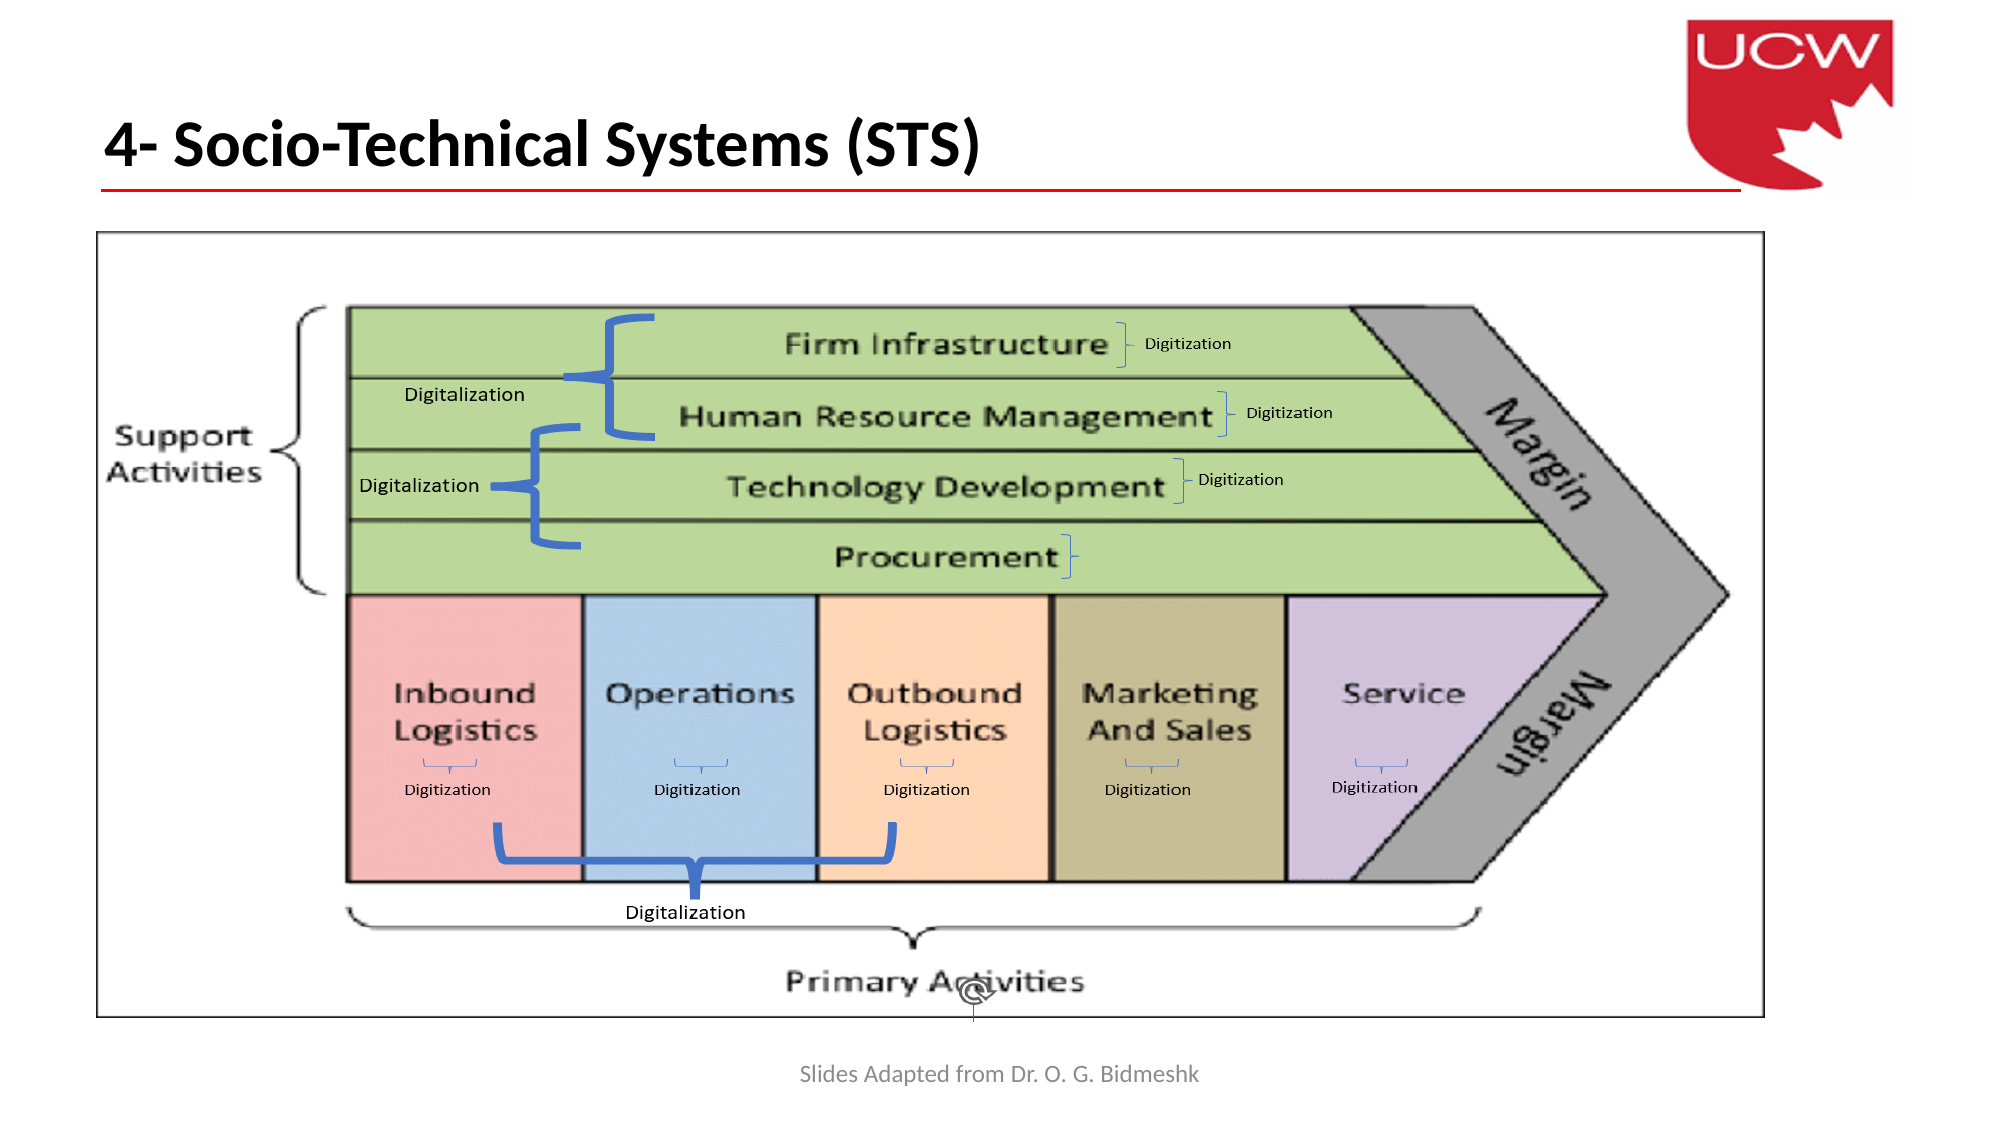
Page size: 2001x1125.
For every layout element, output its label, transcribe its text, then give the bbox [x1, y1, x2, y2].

picture [89, 224, 1779, 1022]
text_box 4- Socio-Technical Systems (STS) [89, 72, 1679, 189]
footer Slides Adapted from Dr. O. G. Bidmeshk [662, 1042, 1338, 1103]
picture [1679, 12, 1911, 194]
